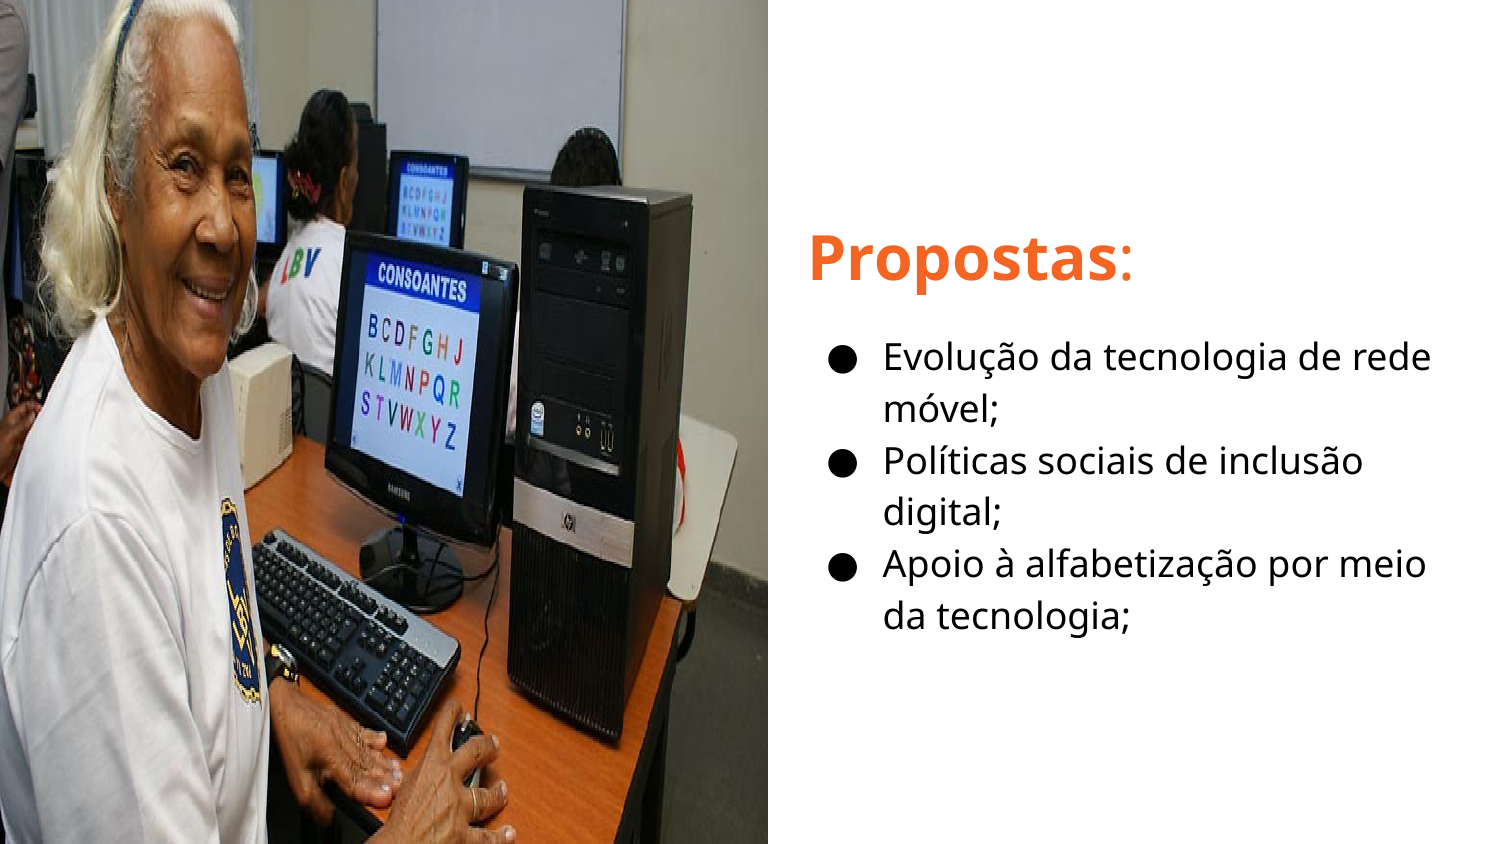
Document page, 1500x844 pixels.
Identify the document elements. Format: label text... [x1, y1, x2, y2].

list Propostas: Evolução da tecnologia de rede móvel; Políticas sociais de inclusão digital; Apoio à alfabetização por meio da tecnologia; [792, 160, 1455, 683]
picture [0, 0, 768, 844]
